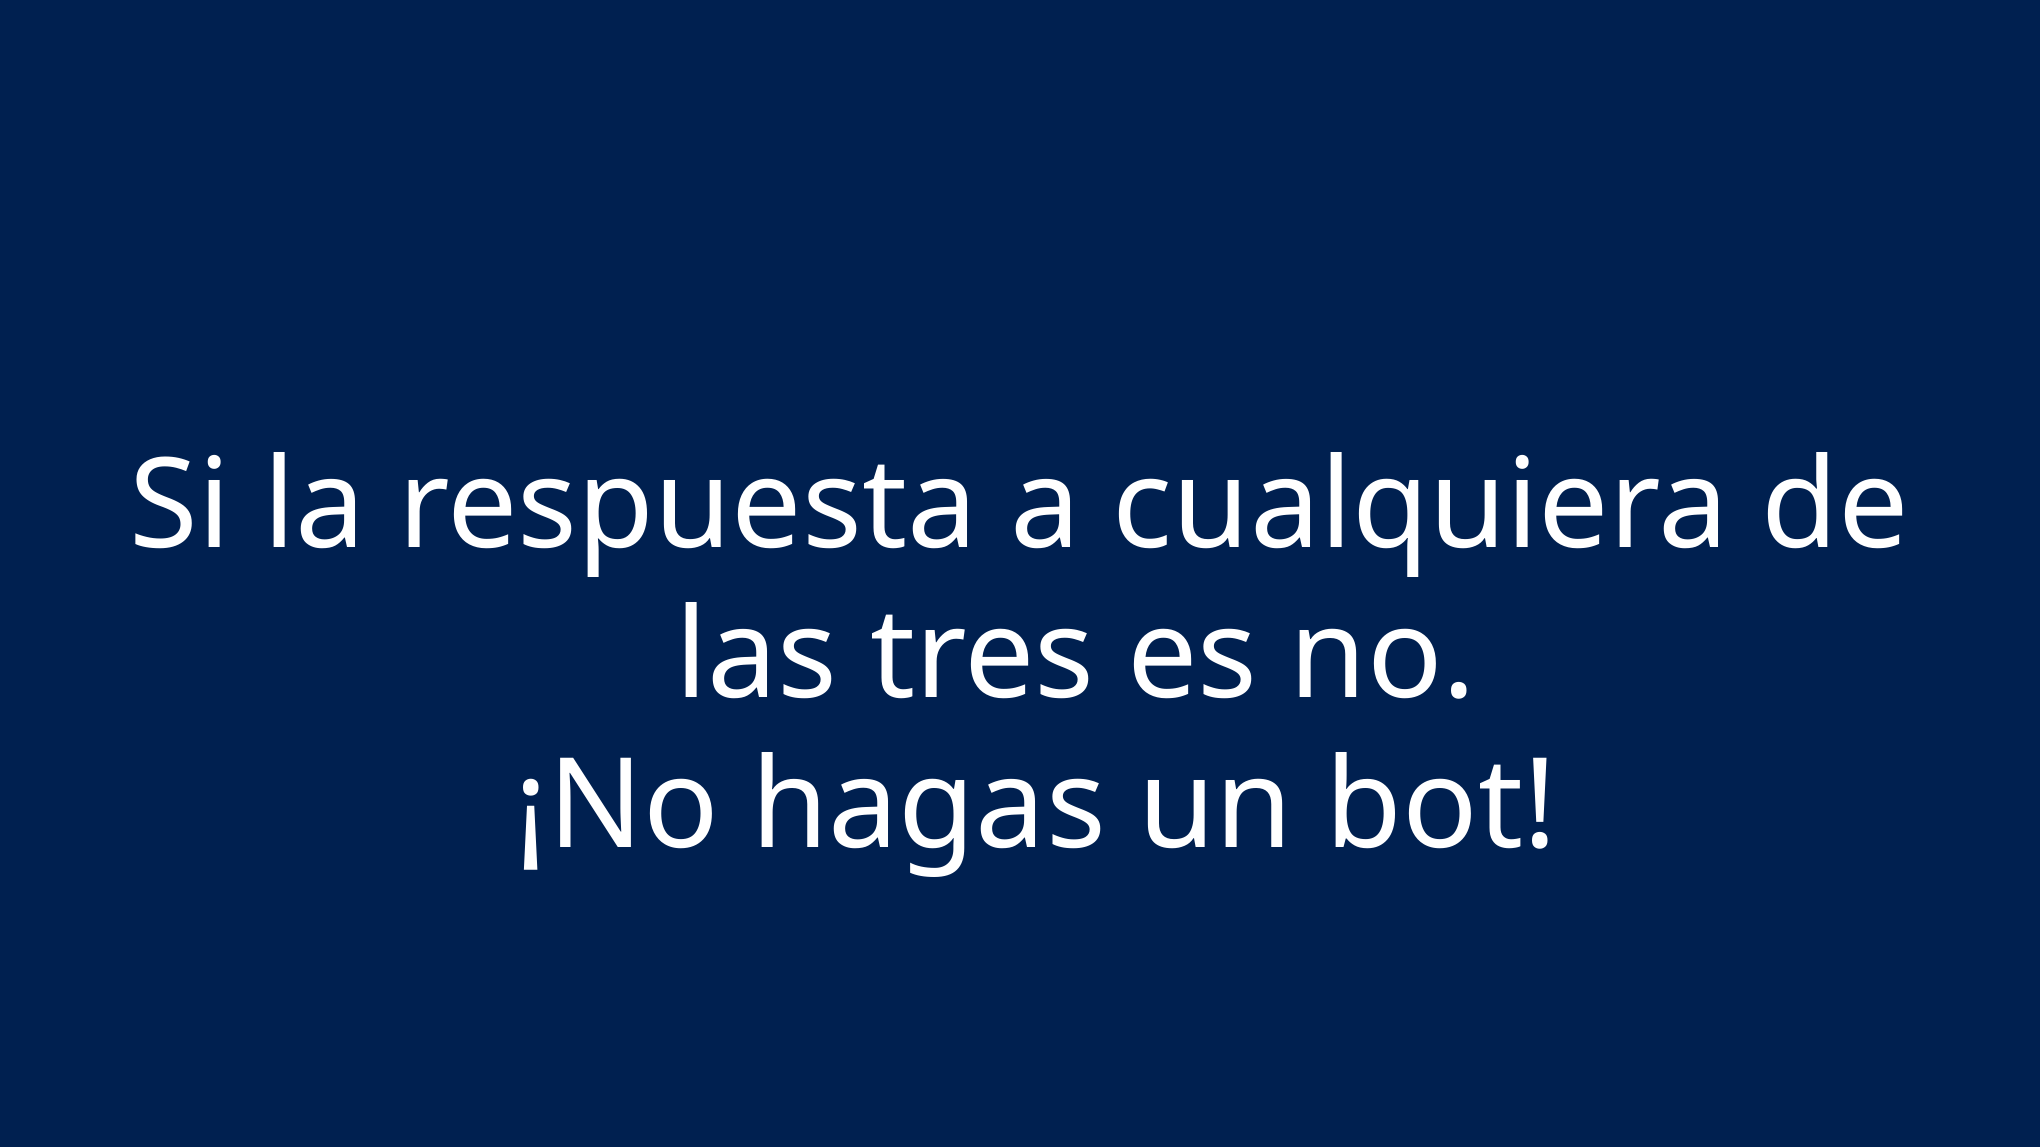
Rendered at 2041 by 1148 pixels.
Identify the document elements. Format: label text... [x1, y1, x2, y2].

text_box Si la respuesta a cualquiera de las tres es no. ¡No hagas un bot! [45, 407, 1995, 887]
